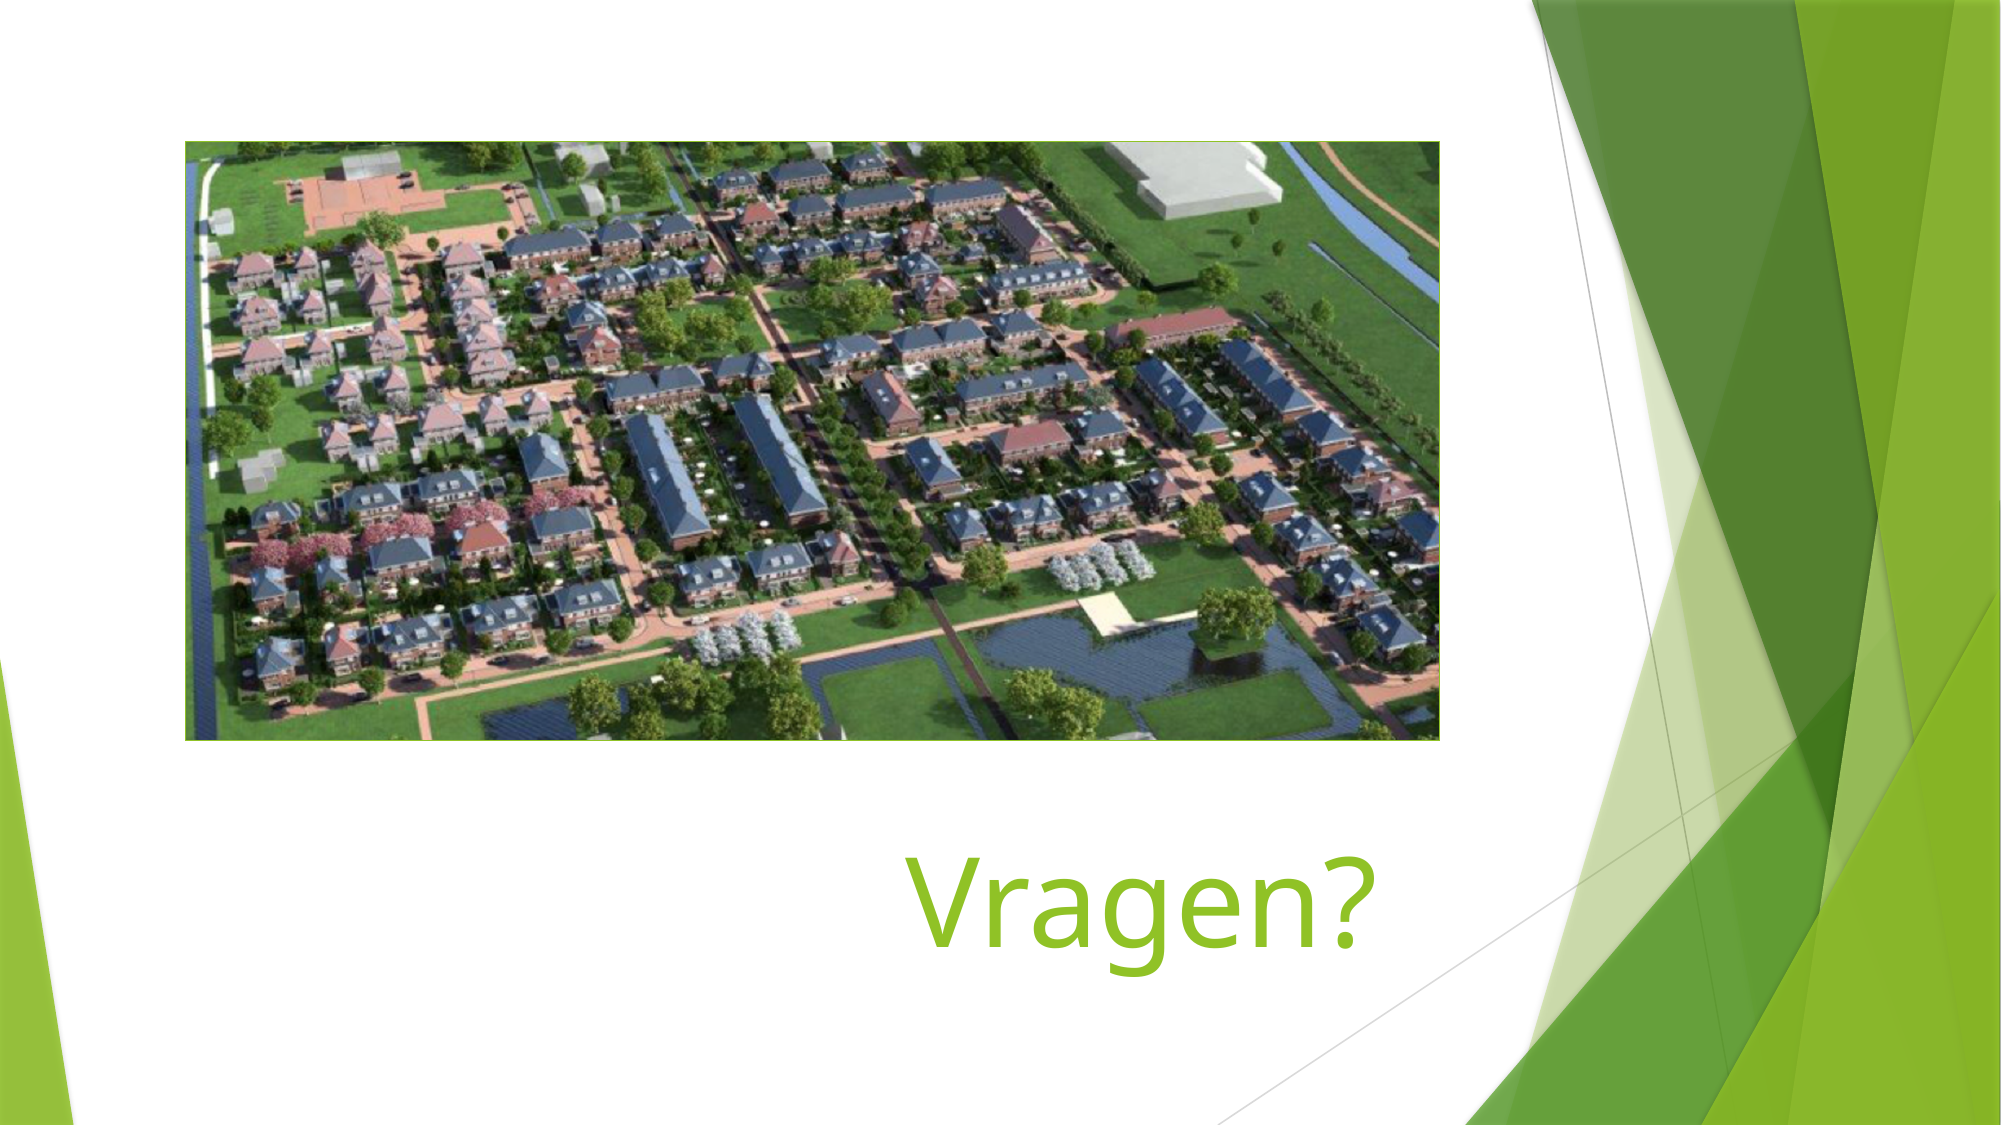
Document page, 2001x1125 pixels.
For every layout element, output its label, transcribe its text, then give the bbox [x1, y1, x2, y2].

picture [184, 140, 1440, 742]
title Vragen? [890, 815, 2000, 1032]
